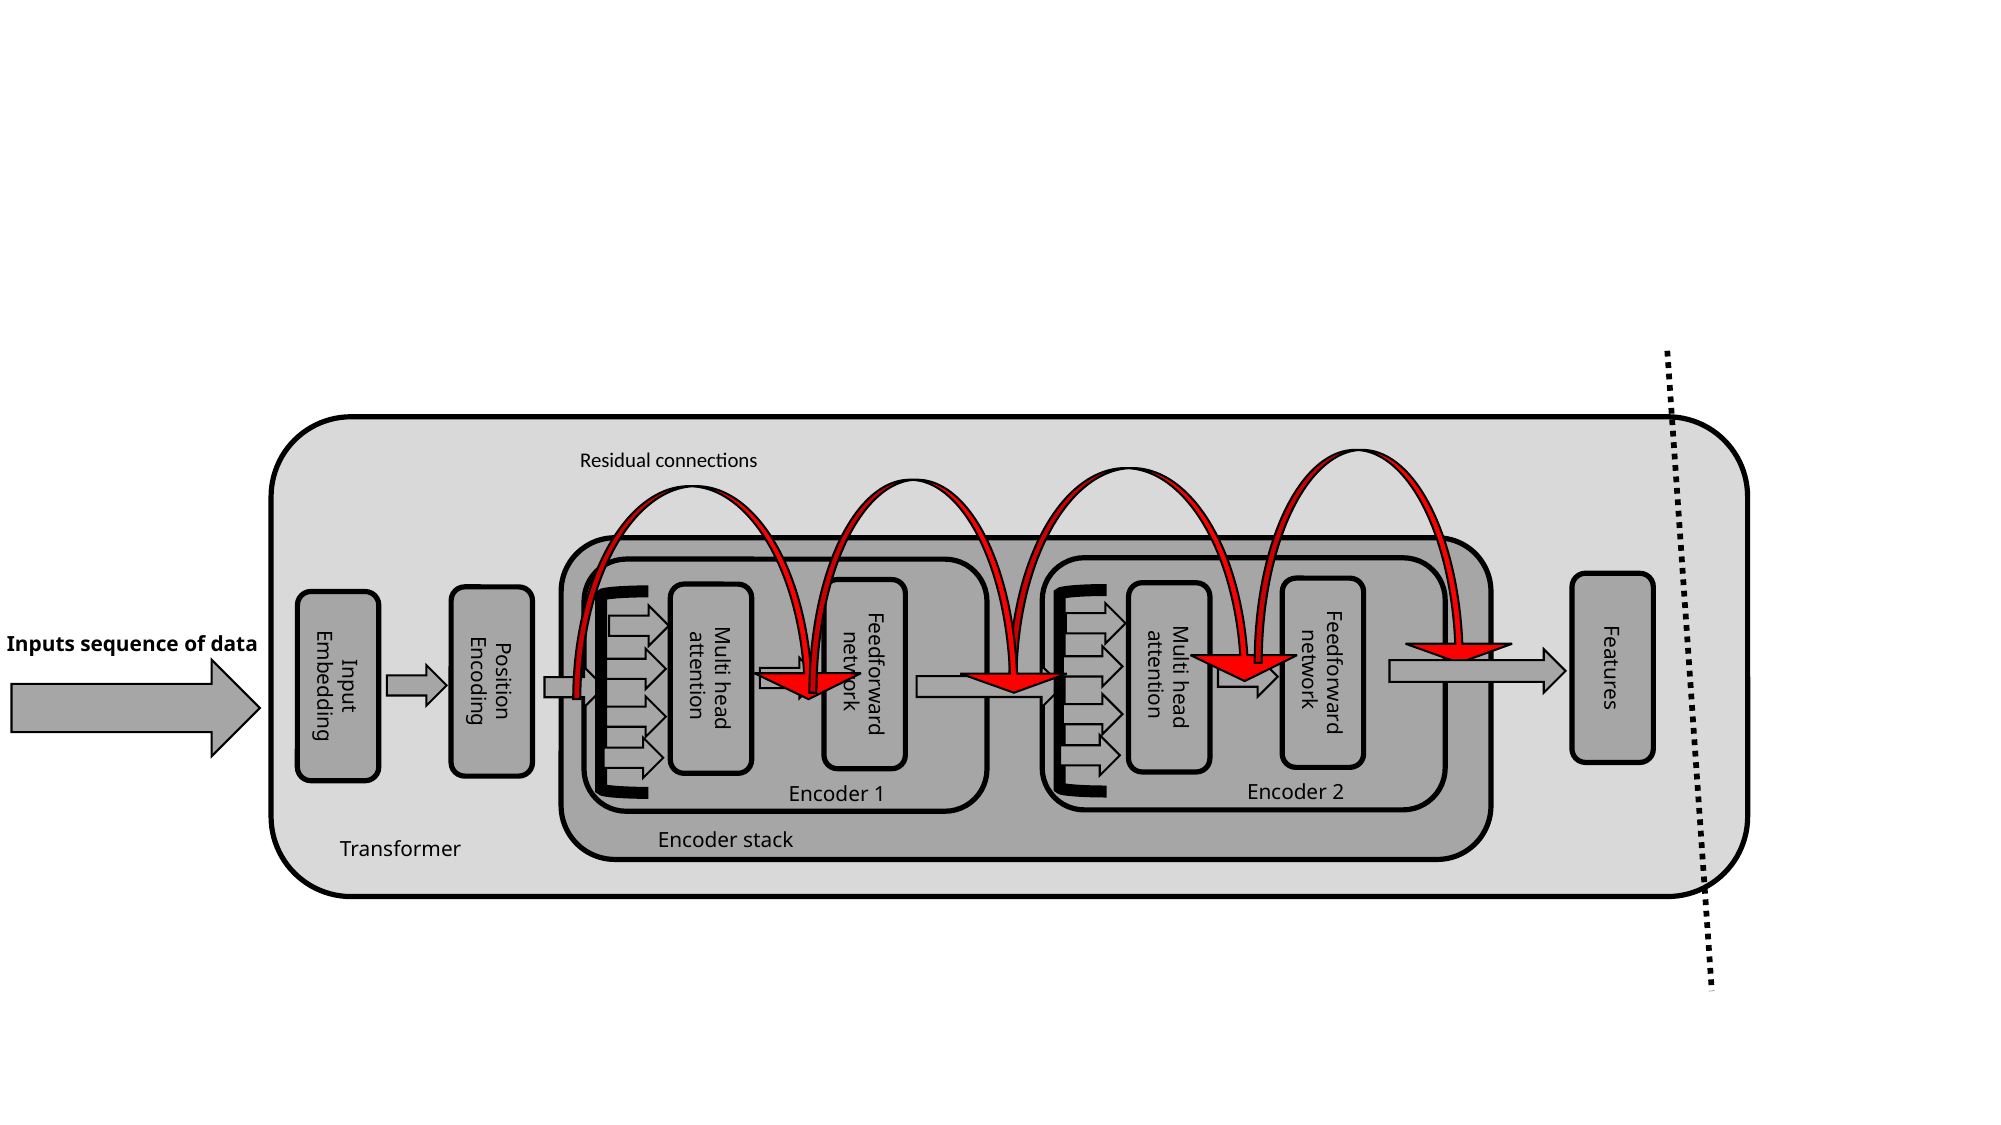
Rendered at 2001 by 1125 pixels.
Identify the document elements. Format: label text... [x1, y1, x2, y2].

text_box [1059, 732, 1122, 779]
text_box [773, 536, 840, 558]
text_box [1447, 683, 1492, 771]
text_box Feedforward network [1281, 577, 1365, 769]
text_box Multi head attention [1127, 581, 1211, 774]
text_box [1476, 653, 1492, 659]
text_box [1064, 600, 1127, 646]
text_box [808, 478, 1068, 694]
text_box [270, 415, 1667, 898]
text_box [602, 735, 665, 781]
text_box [1667, 350, 1712, 991]
text_box [605, 646, 668, 692]
text_box [1040, 663, 1050, 672]
text_box Multi head attention [669, 583, 753, 775]
text_box [1219, 536, 1273, 556]
text_box [608, 603, 671, 649]
text_box Input Embedding [296, 590, 380, 782]
text_box Feedforward network [822, 578, 907, 770]
text_box [582, 664, 600, 710]
text_box [1058, 678, 1107, 793]
text_box [1712, 428, 1749, 885]
text_box [1216, 669, 1280, 700]
text_box [1013, 467, 1298, 683]
text_box [560, 699, 1492, 861]
text_box [987, 536, 1038, 617]
text_box [915, 675, 1058, 710]
text_box [1058, 589, 1107, 672]
text_box [582, 558, 989, 813]
text_box [841, 536, 1008, 672]
text_box Features [1570, 572, 1655, 764]
text_box Encoder 1 [774, 772, 1108, 813]
text_box [1061, 691, 1124, 736]
text_box [1253, 448, 1513, 664]
text_box [1041, 556, 1447, 811]
text_box [1061, 643, 1124, 690]
text_box [758, 655, 802, 672]
text_box [1388, 646, 1568, 696]
text_box [758, 677, 784, 690]
text_box [10, 664, 262, 759]
text_box Encoder 2 [1232, 771, 1566, 812]
text_box Inputs sequence of data [0, 623, 296, 664]
text_box [385, 662, 449, 709]
text_box [543, 676, 572, 699]
text_box [1445, 537, 1492, 642]
text_box [1277, 536, 1454, 642]
text_box Position Encoding [450, 585, 534, 778]
text_box [605, 693, 668, 738]
text_box [560, 536, 612, 676]
text_box Transformer [325, 828, 659, 869]
text_box Residual connections [565, 439, 899, 480]
text_box [1018, 536, 1217, 672]
text_box [611, 536, 774, 560]
text_box Encoder stack [643, 819, 977, 859]
text_box [600, 590, 649, 794]
text_box [572, 485, 862, 701]
